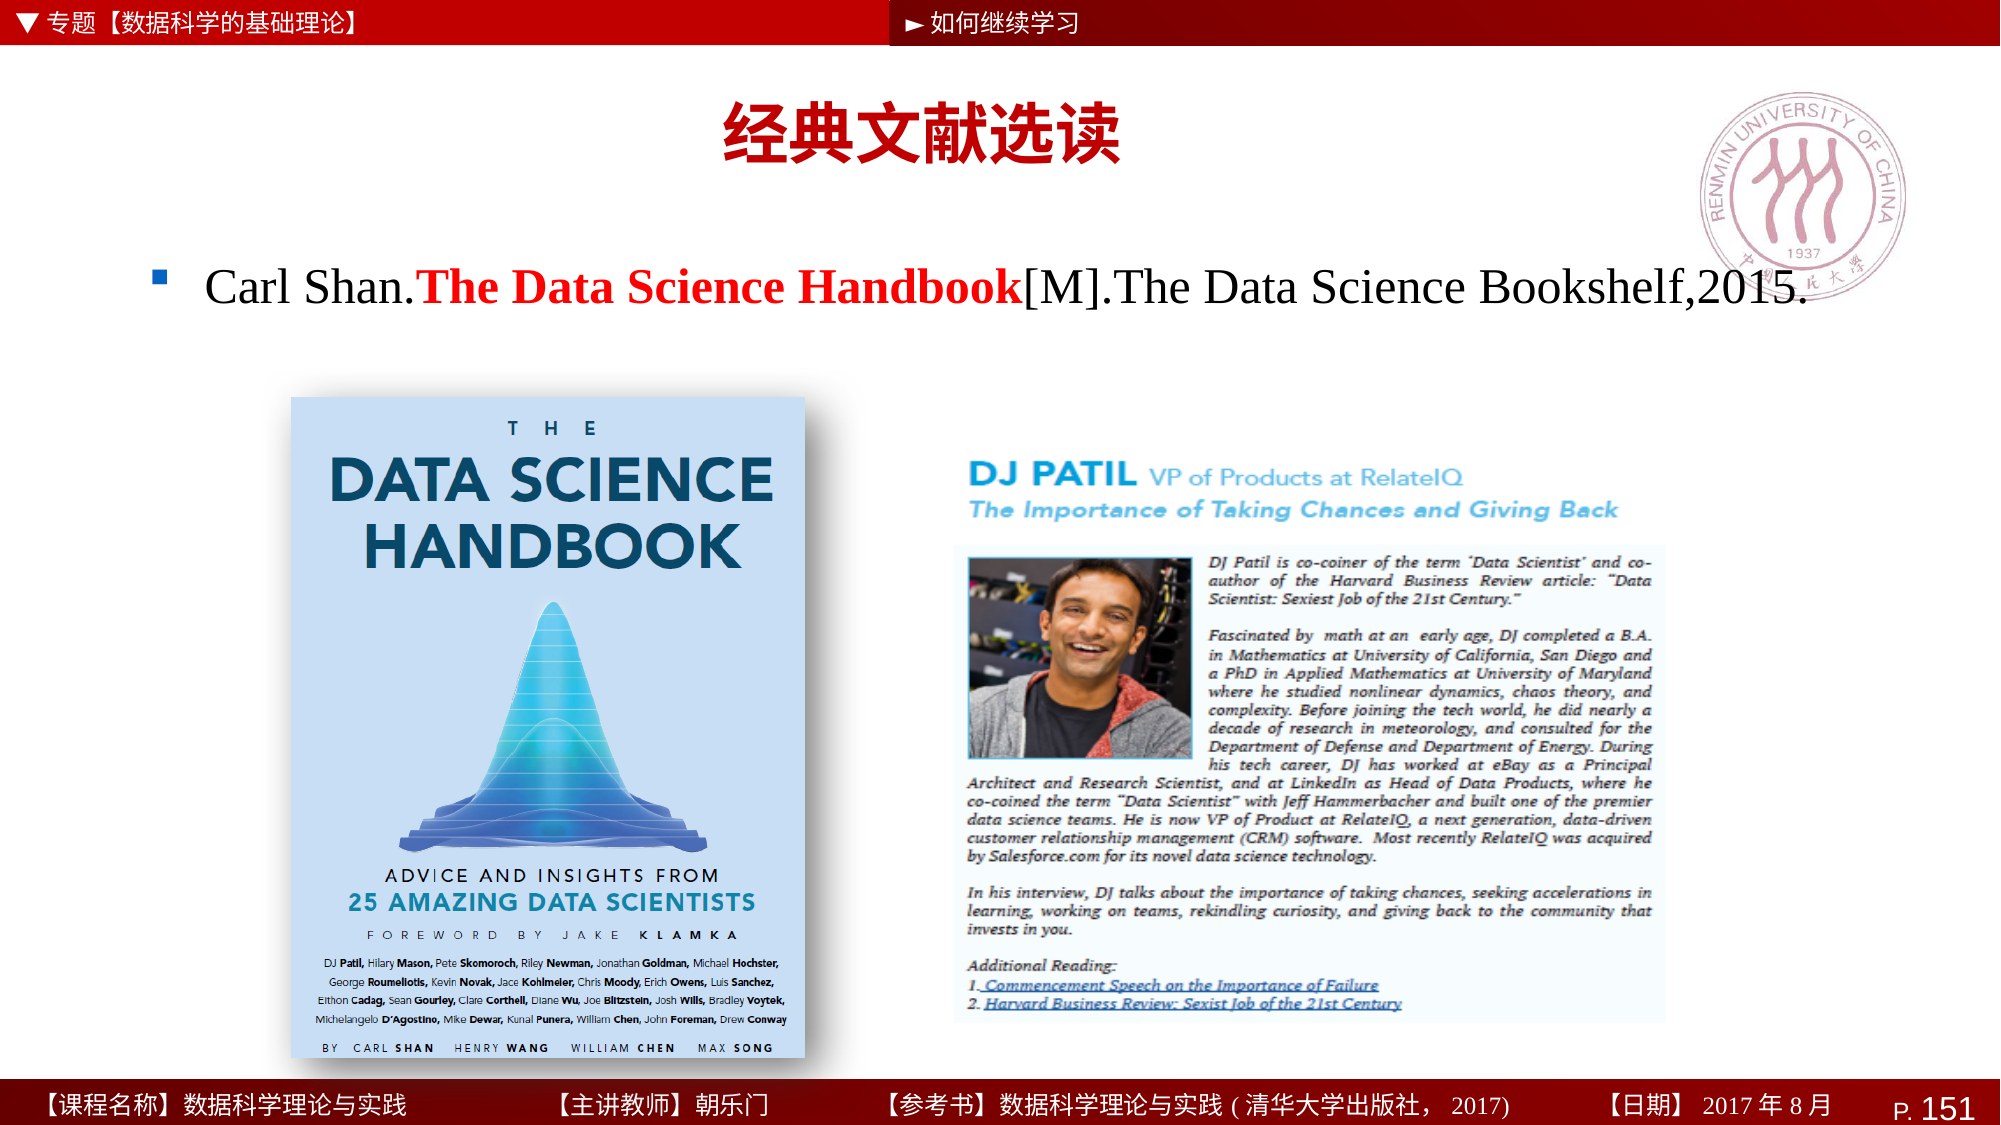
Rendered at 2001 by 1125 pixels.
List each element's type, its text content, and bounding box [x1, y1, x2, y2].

picture [291, 397, 805, 1058]
list ►如何继续学习 [890, 0, 1249, 43]
picture [940, 440, 1686, 1028]
list ▼专题【数据科学的基础理论】 [0, 0, 725, 43]
title 经典文献选读 [64, 64, 1780, 200]
picture [1696, 89, 1910, 245]
list Carl Shan.The Data Science Handbook[M].The Data Science Bookshelf,2015. [133, 245, 1910, 1028]
